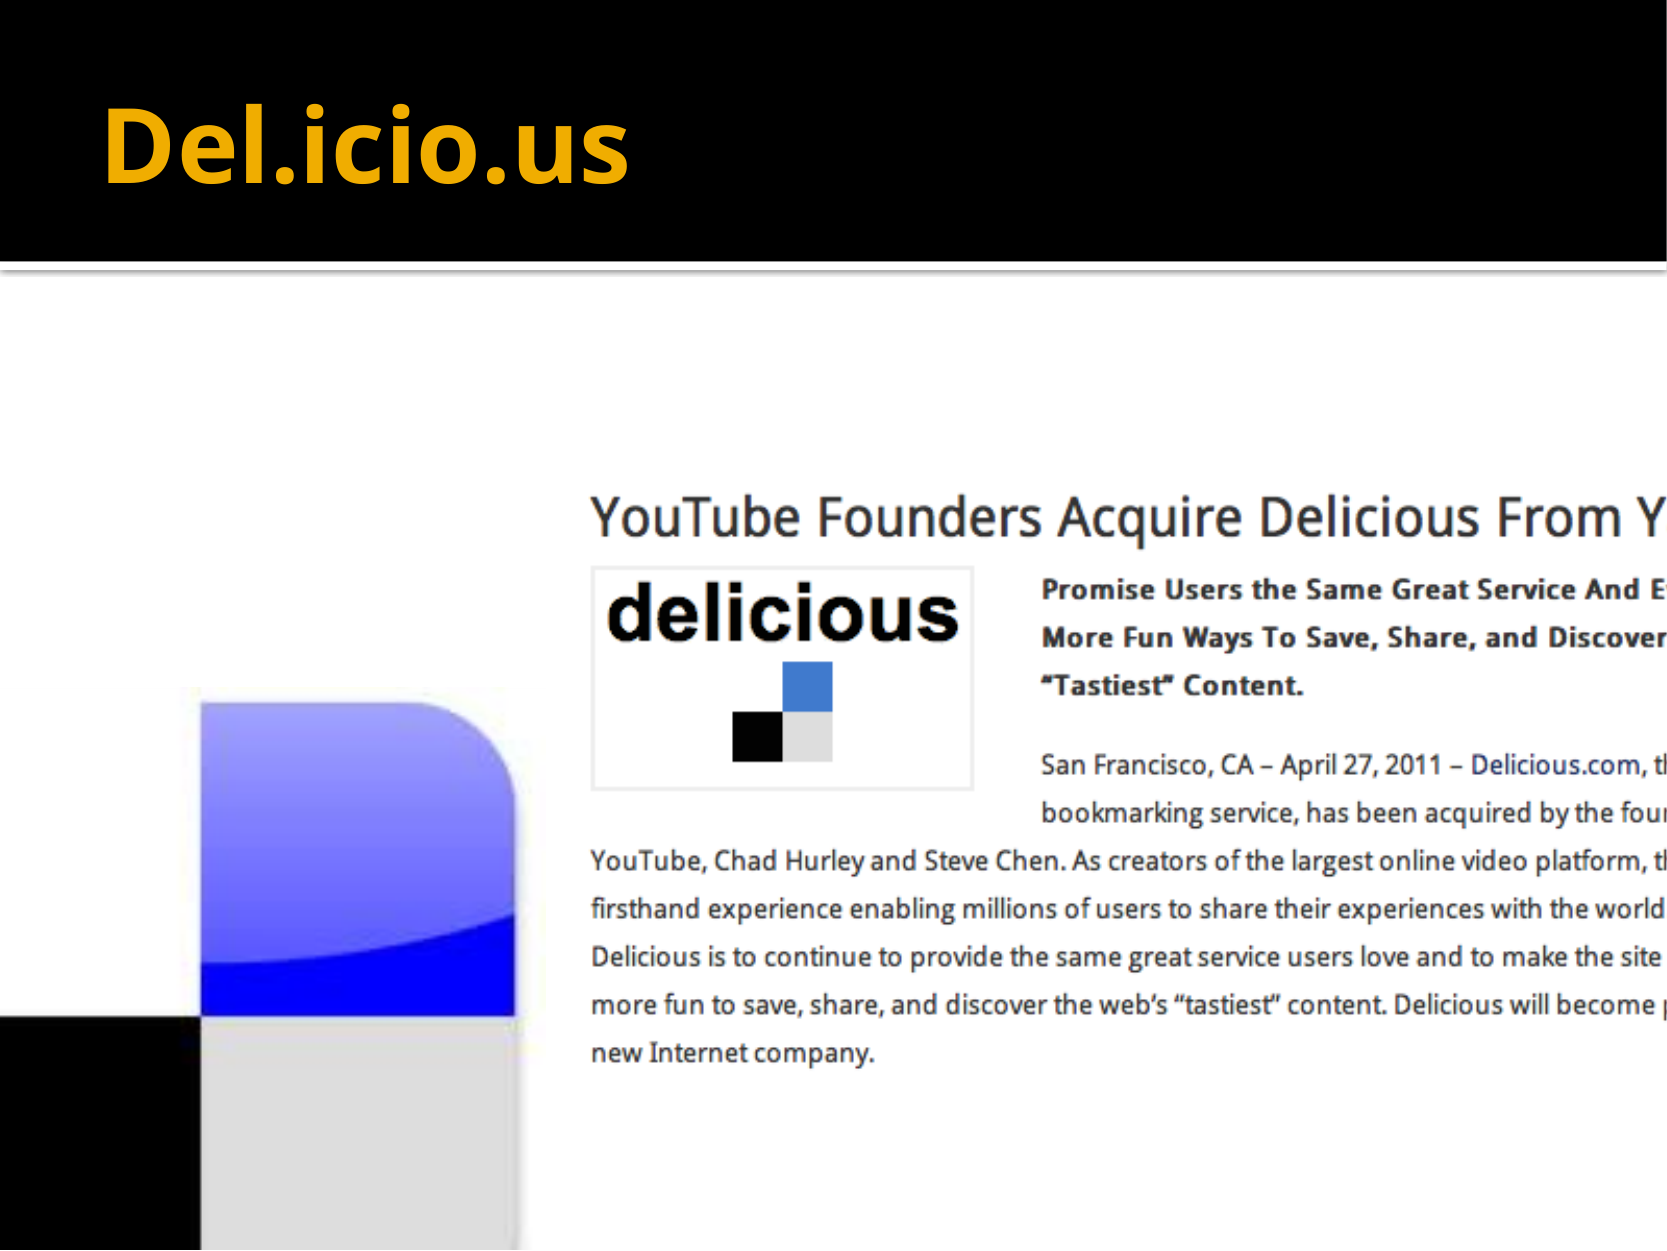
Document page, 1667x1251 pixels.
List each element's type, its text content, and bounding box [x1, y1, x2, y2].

picture [583, 437, 1667, 1094]
picture [0, 687, 546, 1250]
title Del.icio.us [83, 27, 1584, 256]
